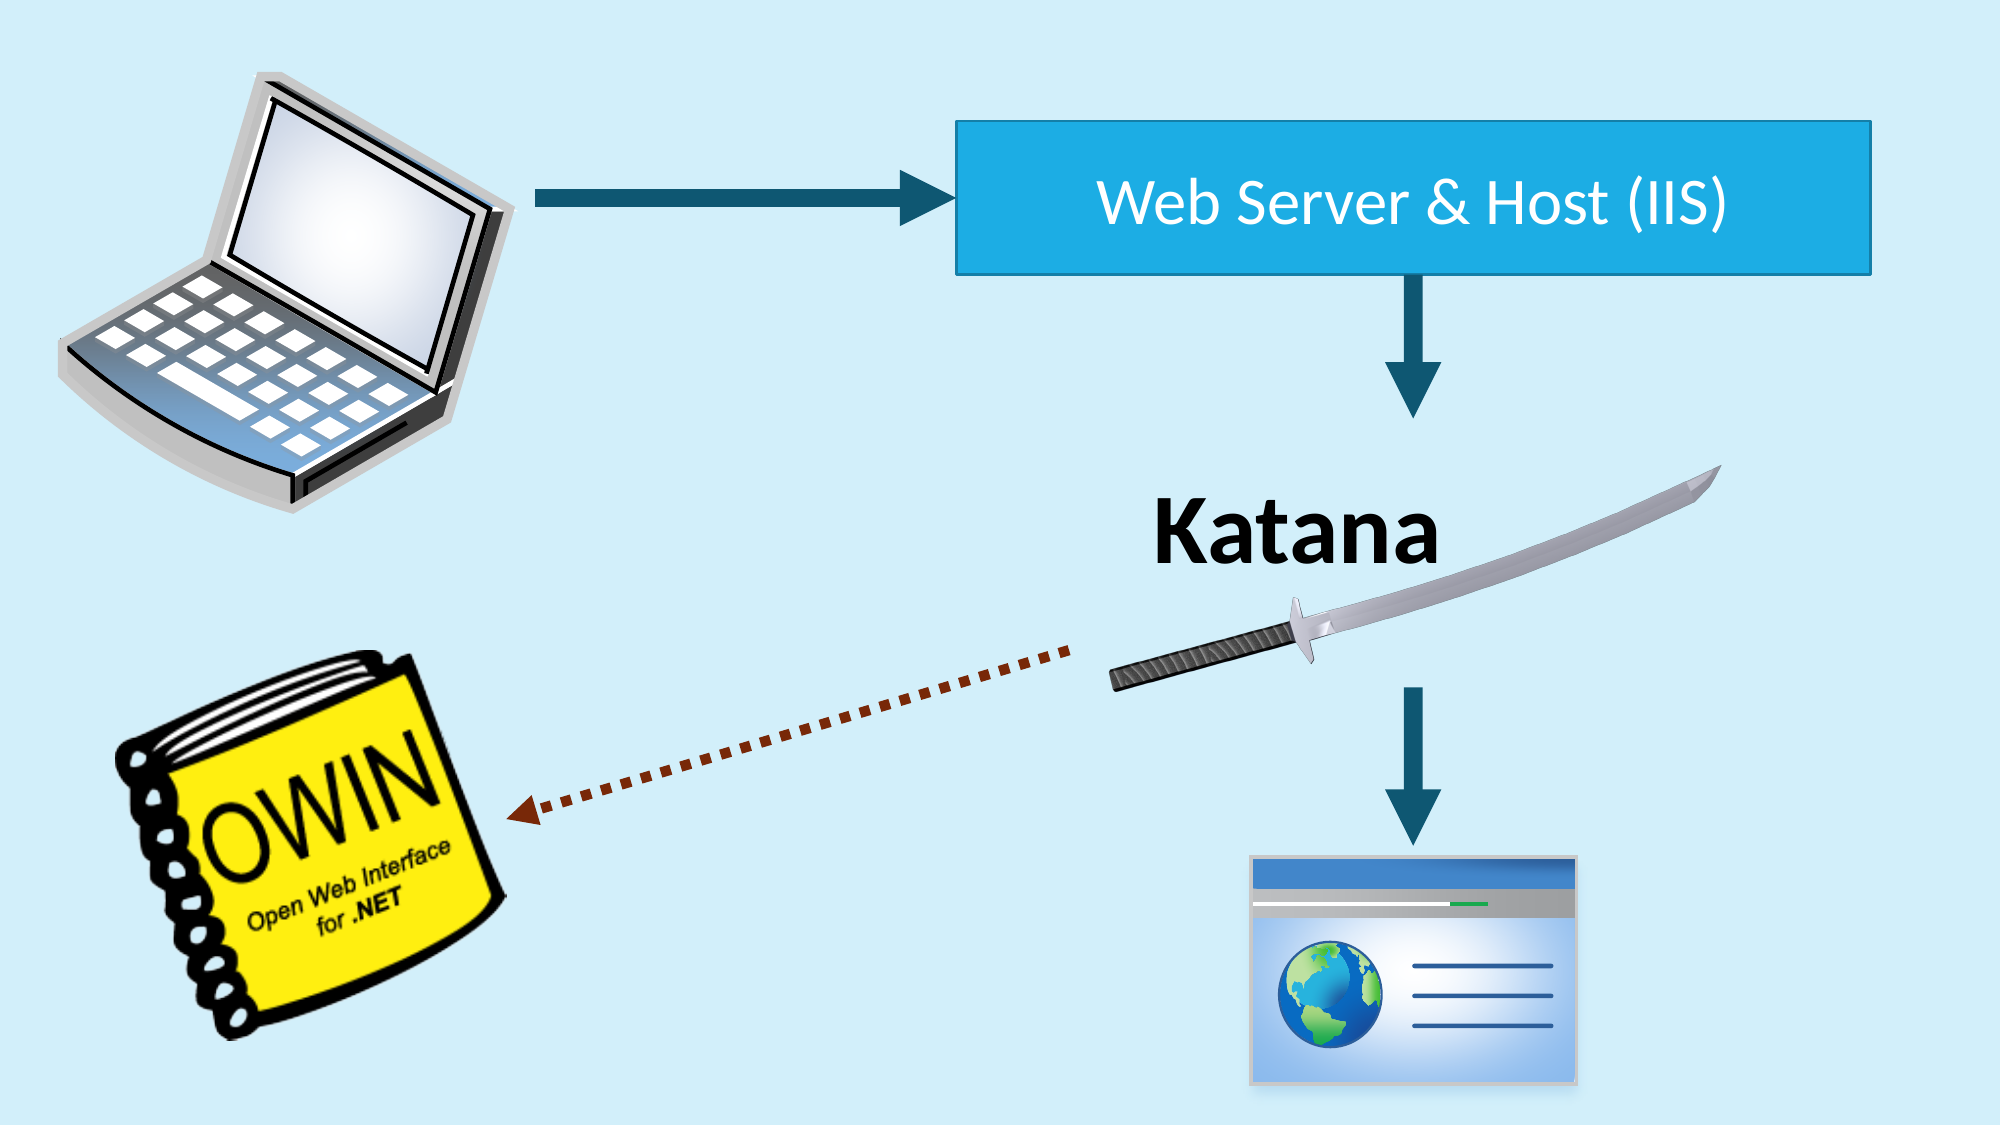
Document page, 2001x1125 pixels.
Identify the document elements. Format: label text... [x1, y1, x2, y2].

picture [115, 649, 507, 1042]
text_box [1102, 417, 1724, 768]
picture [36, 60, 536, 542]
picture [1230, 845, 1596, 1110]
text_box Web Server & Host (IIS) [955, 120, 1872, 276]
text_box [505, 649, 1070, 820]
